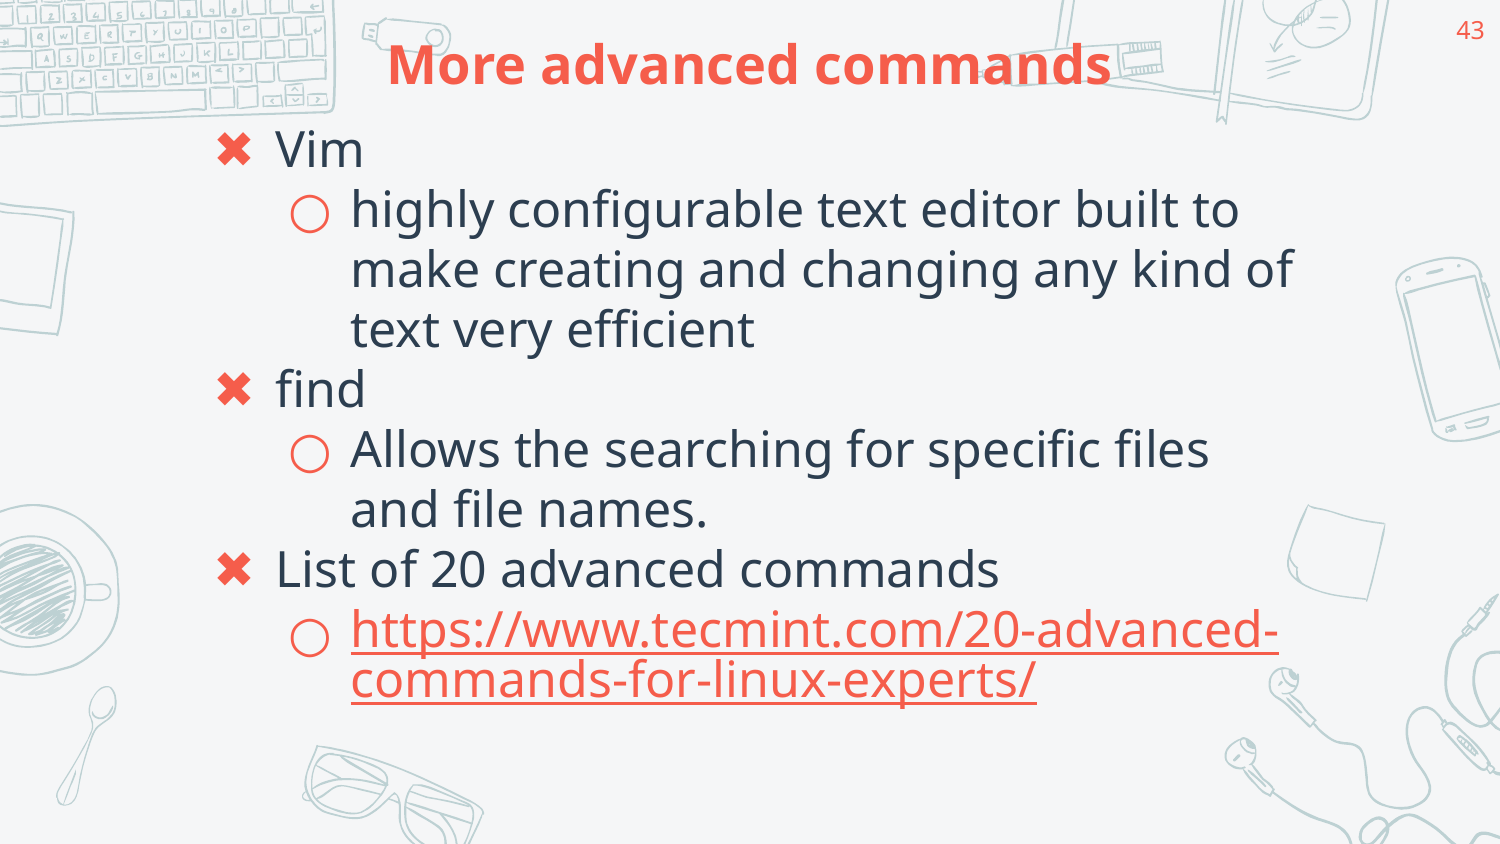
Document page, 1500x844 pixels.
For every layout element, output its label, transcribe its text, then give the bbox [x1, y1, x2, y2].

title More advanced commands [185, 14, 1315, 102]
slide_number 43 [1435, 0, 1500, 53]
list Vim highly configurable text editor built to make creating and changing any kind of text very efficient find Allows the searching for specific files and file names. List of 20 advanced commands https://www.tecmint.com/20-advanced-commands-for-linux-experts/ [185, 102, 1315, 737]
